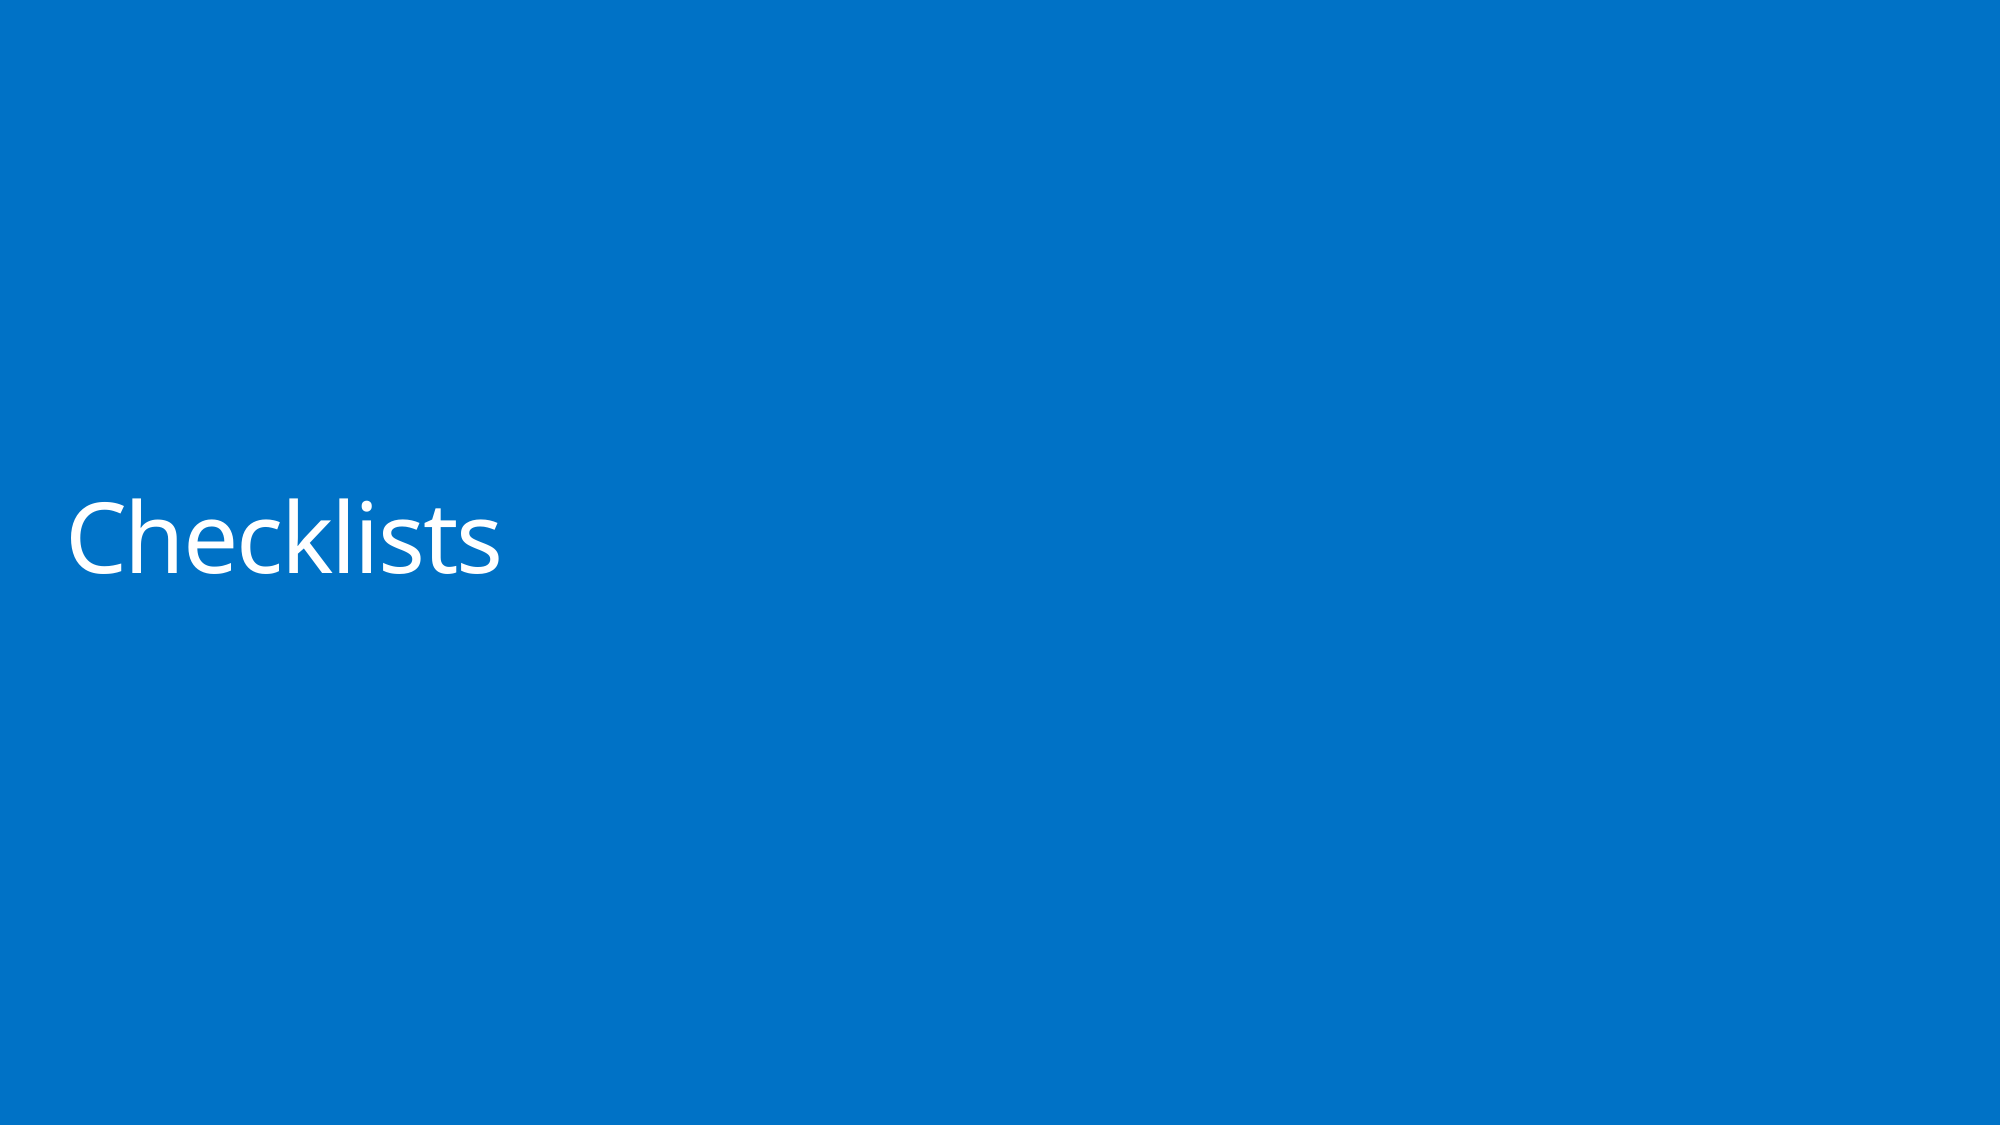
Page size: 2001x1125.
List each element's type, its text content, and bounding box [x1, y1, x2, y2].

list Checklists [64, 468, 897, 595]
